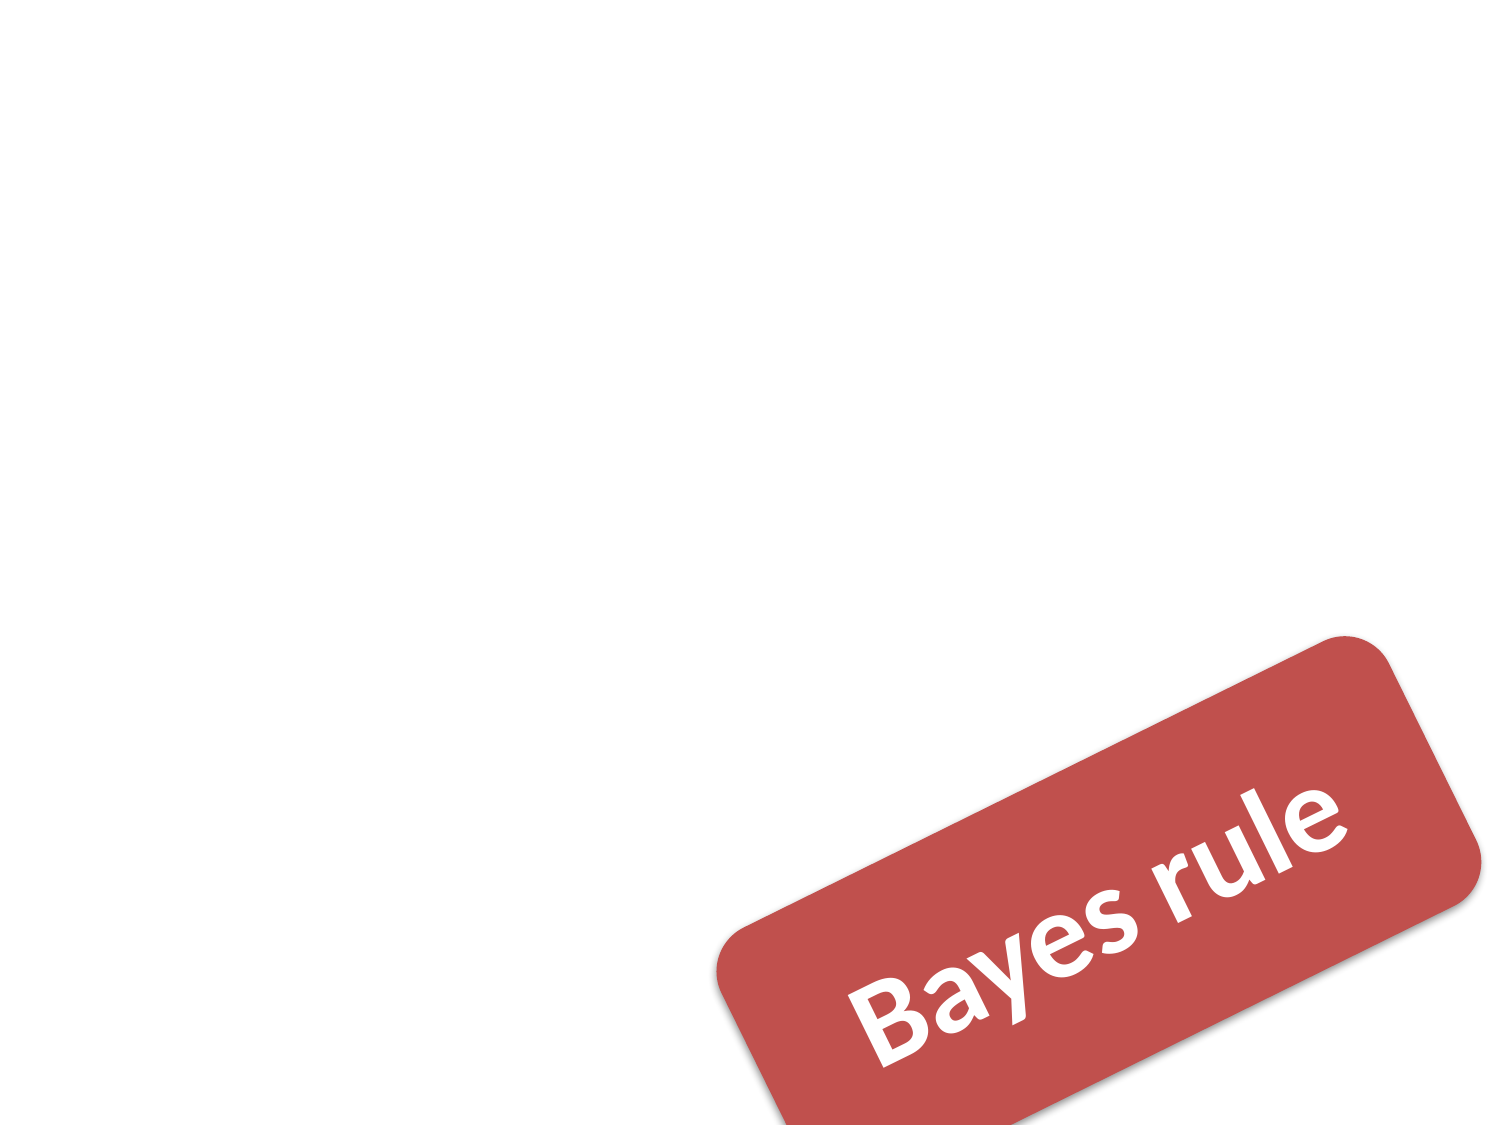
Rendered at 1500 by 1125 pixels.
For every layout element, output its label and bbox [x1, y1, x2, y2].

text_box [726, 768, 1472, 1065]
